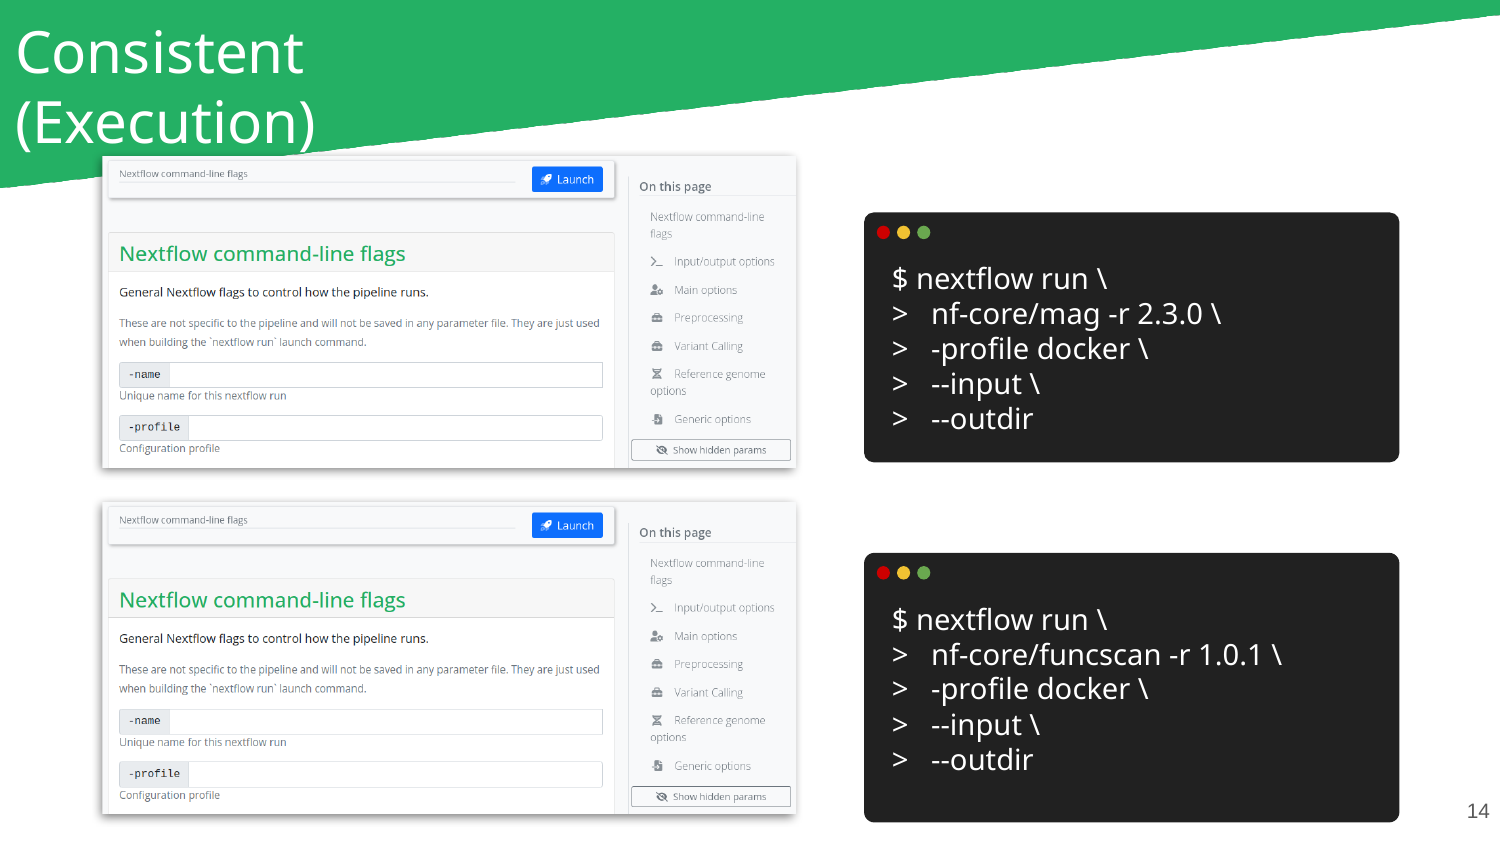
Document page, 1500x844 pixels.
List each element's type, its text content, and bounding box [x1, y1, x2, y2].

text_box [863, 212, 1400, 463]
picture [101, 502, 797, 814]
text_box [863, 552, 1400, 823]
title Consistent (Execution) [0, 0, 738, 188]
slide_number ‹#› [1414, 777, 1500, 842]
picture [101, 0, 1500, 468]
